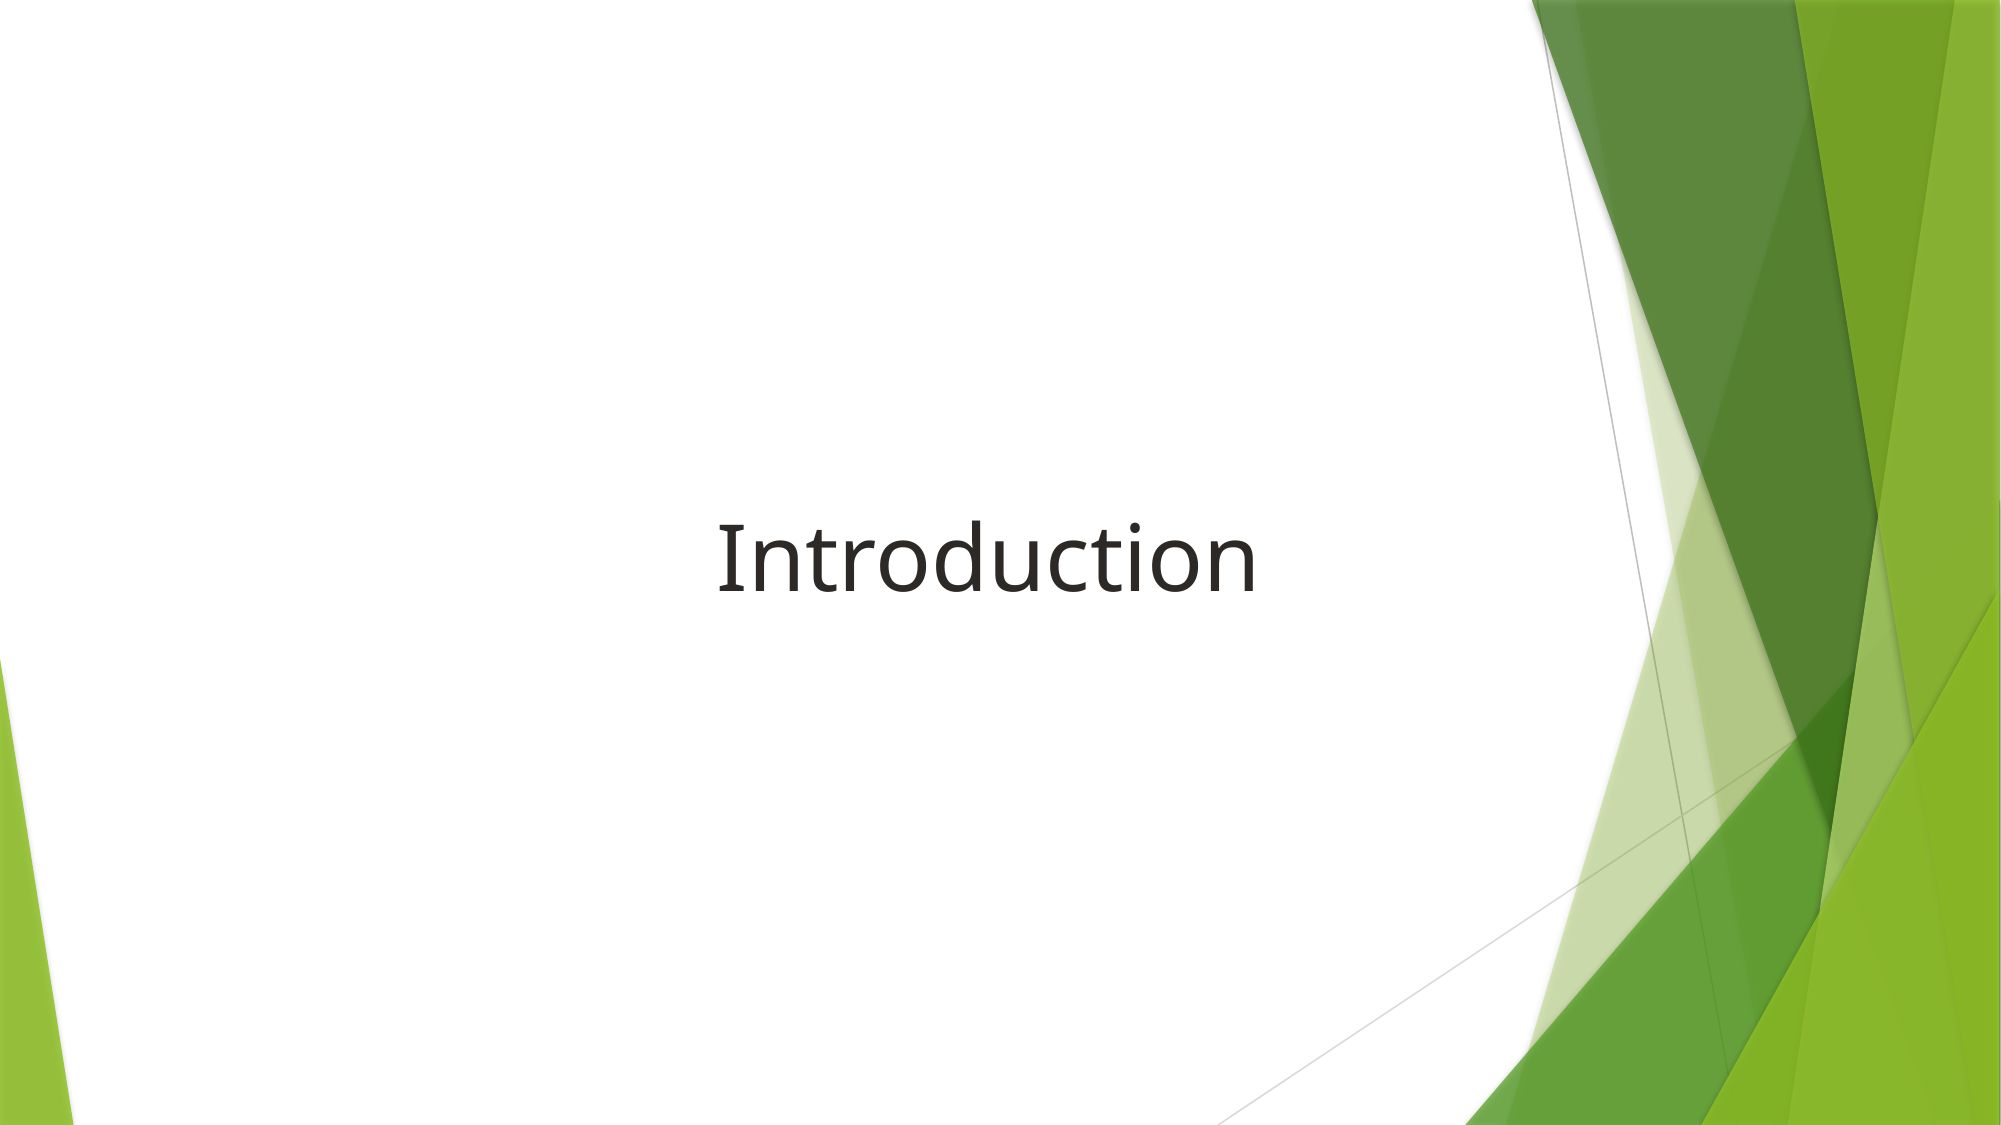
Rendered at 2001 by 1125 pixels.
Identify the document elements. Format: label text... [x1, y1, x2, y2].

text_box Introduction [354, 505, 1600, 618]
